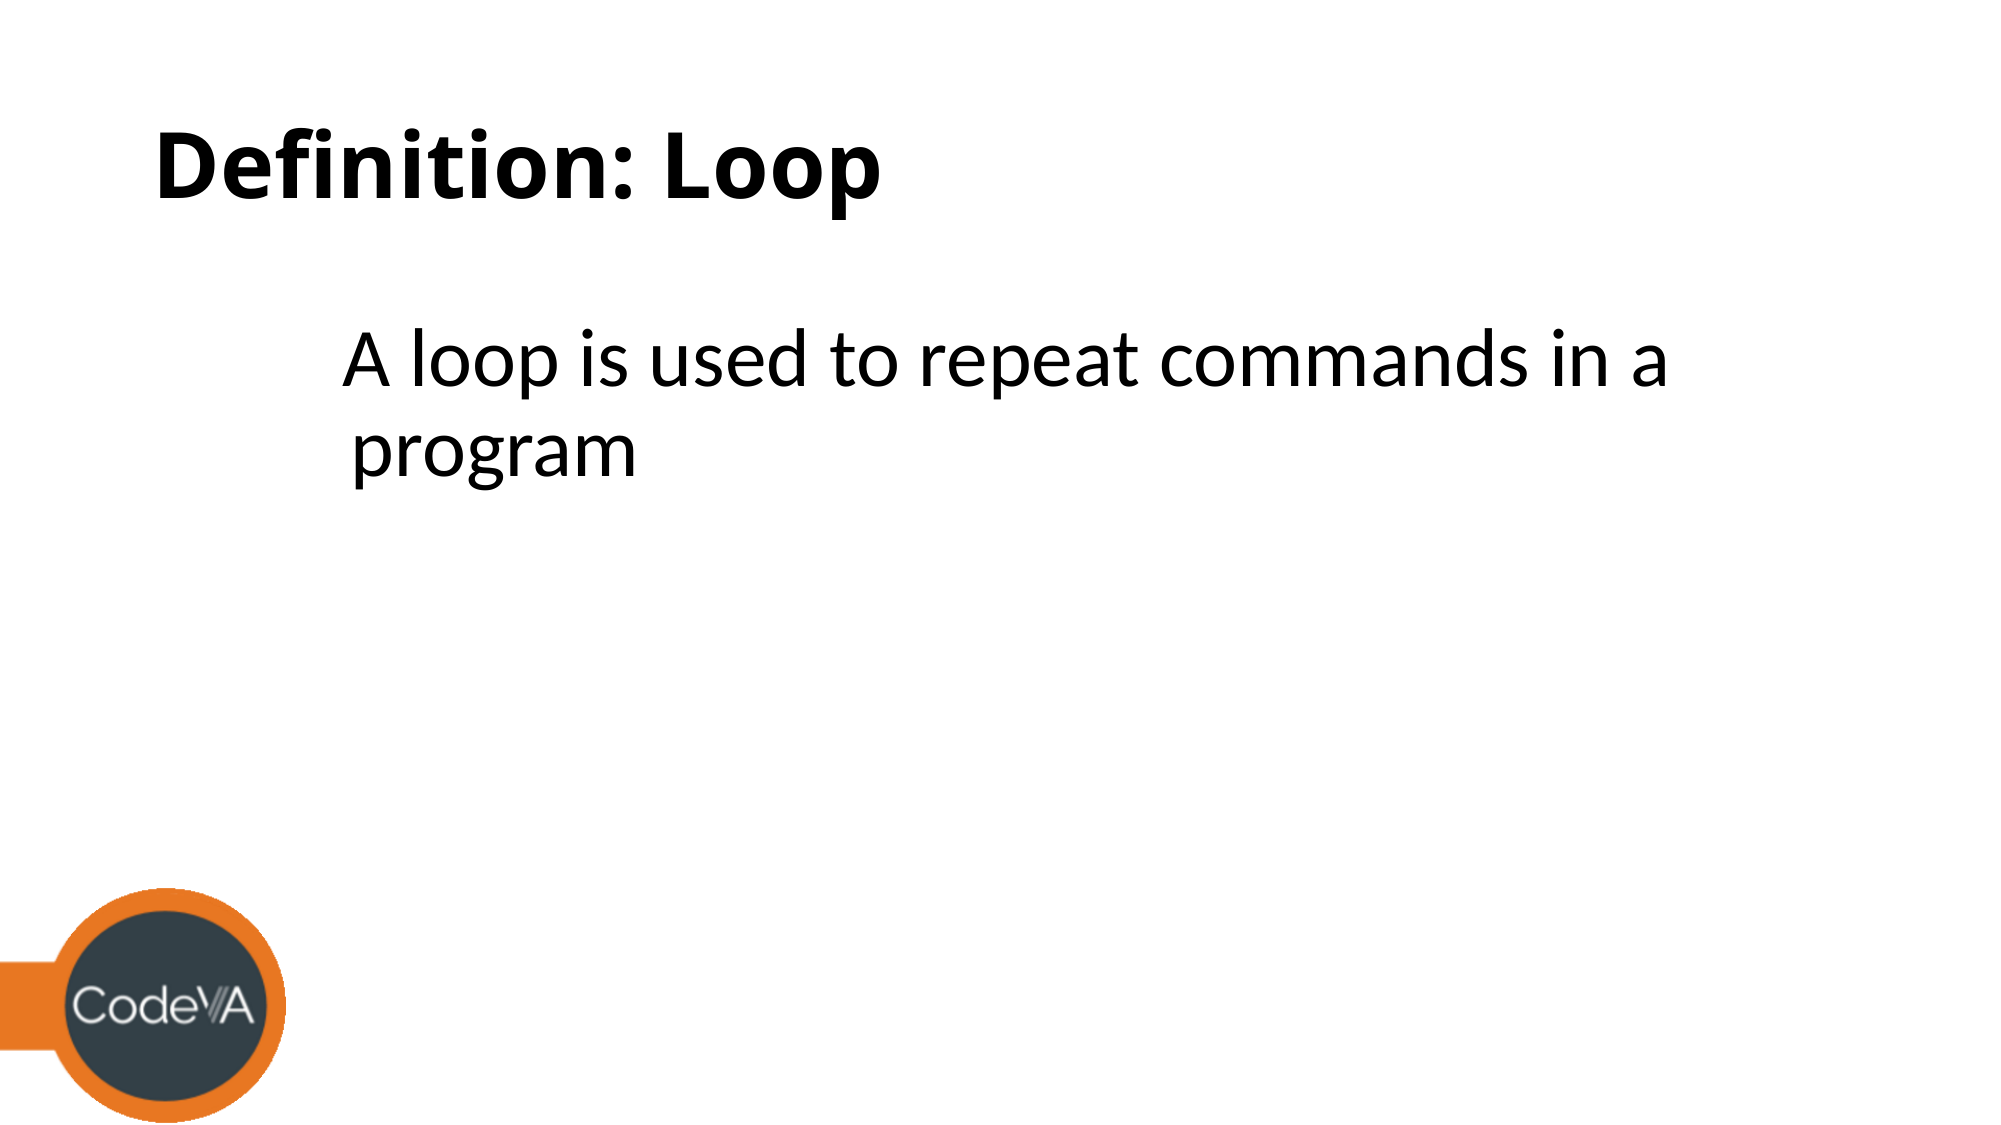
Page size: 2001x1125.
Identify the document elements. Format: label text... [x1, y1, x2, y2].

list A loop is used to repeat commands in a program [298, 299, 1863, 1014]
picture [0, 885, 286, 1125]
title Definition: Loop [137, 59, 1863, 278]
